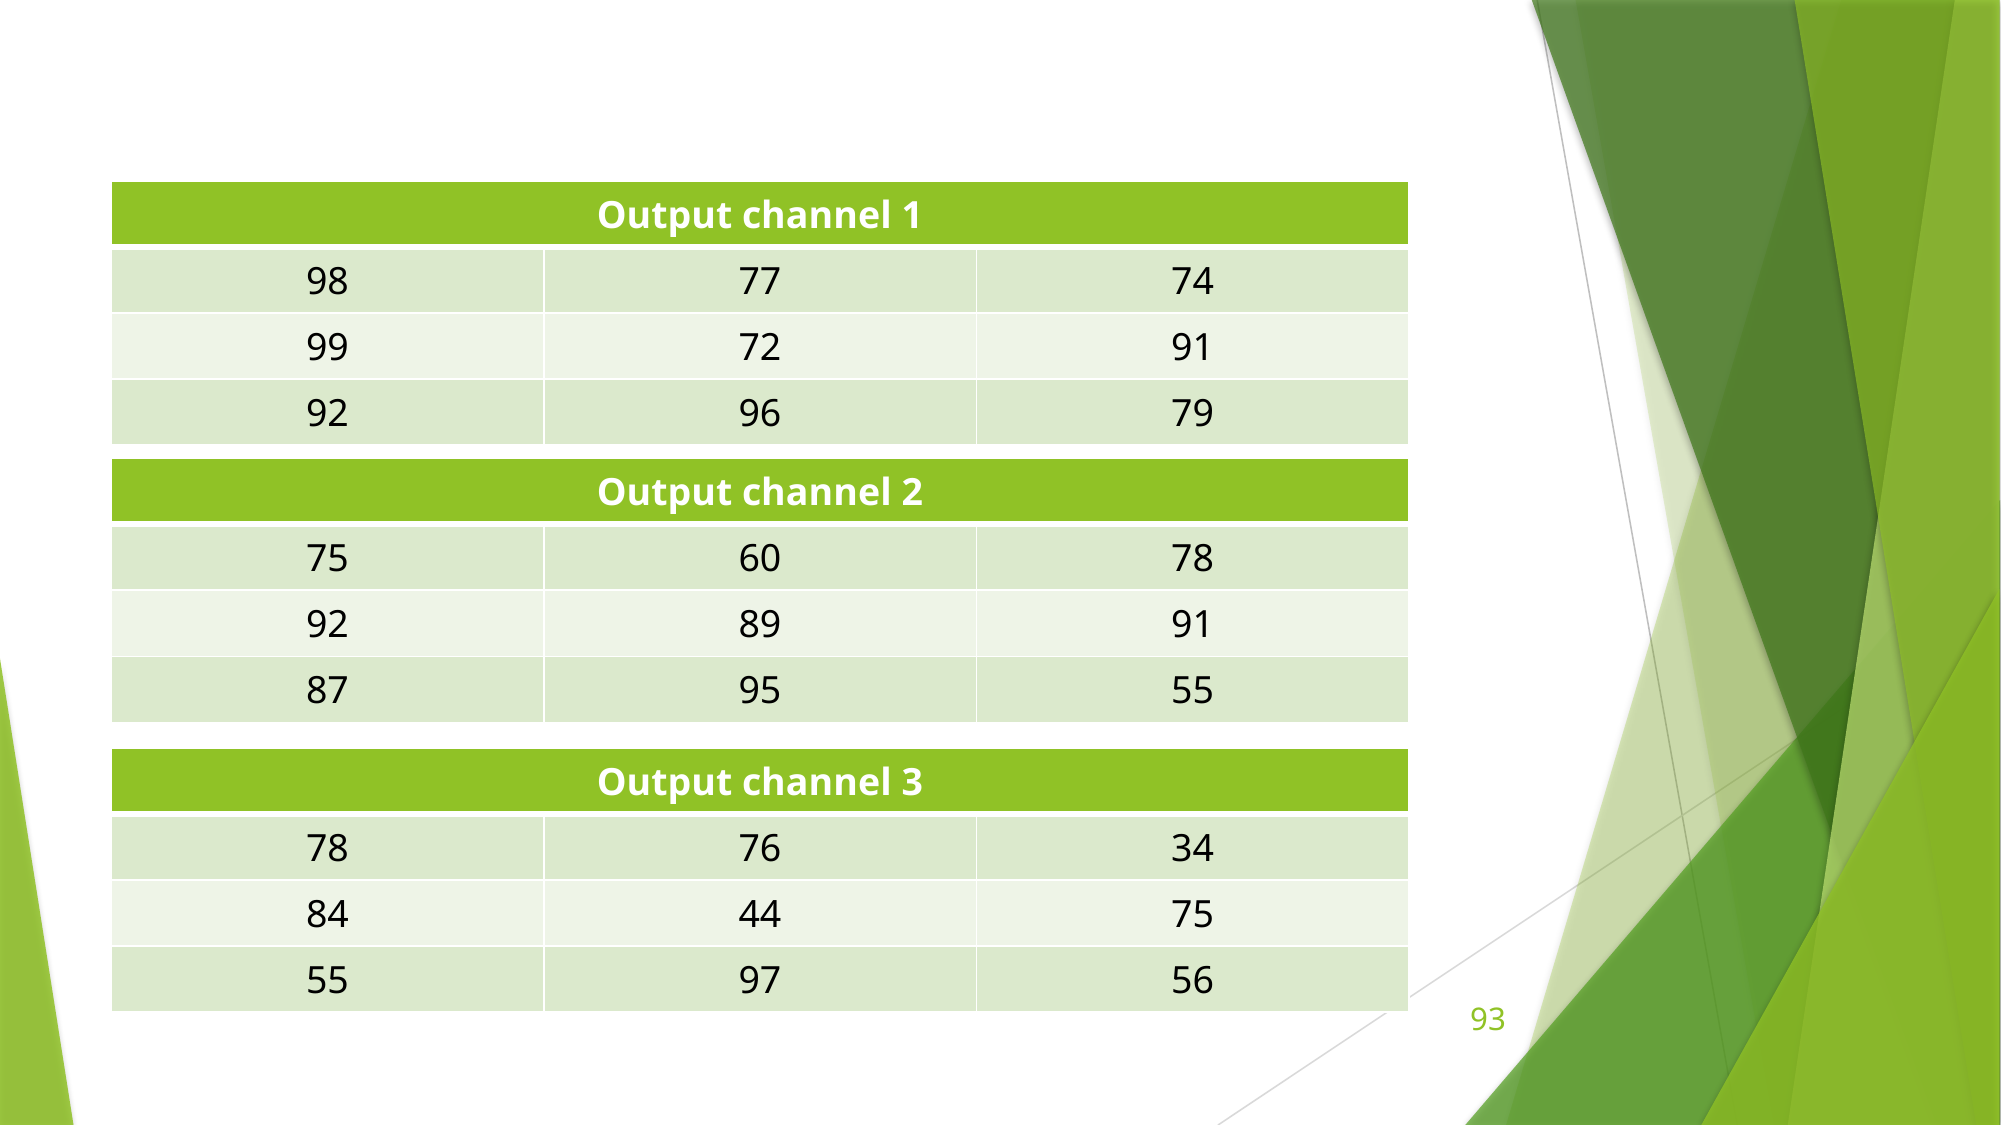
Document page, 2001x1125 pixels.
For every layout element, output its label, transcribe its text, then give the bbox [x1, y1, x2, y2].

table_header Output channel 3 [112, 749, 1408, 811]
table_cell 75 [112, 527, 543, 589]
table_cell 78 [112, 817, 543, 879]
table_cell 60 [545, 527, 976, 589]
table_cell 77 [545, 250, 976, 312]
table_cell 84 [112, 881, 543, 945]
table_cell 91 [977, 314, 1408, 378]
table_cell 74 [977, 250, 1408, 312]
table_cell 96 [545, 380, 976, 444]
table_cell 99 [112, 314, 543, 378]
table_cell 79 [977, 380, 1408, 444]
table_cell 76 [545, 817, 976, 879]
table_cell 72 [545, 314, 976, 378]
table_cell 87 [112, 657, 543, 722]
table_cell 98 [112, 250, 543, 312]
table_cell 75 [977, 881, 1408, 945]
table_cell 91 [977, 591, 1408, 656]
table_cell 89 [545, 591, 976, 656]
table_cell 97 [545, 947, 976, 1011]
table_cell 78 [977, 527, 1408, 589]
table_header Output channel 1 [112, 182, 1408, 244]
table_cell 55 [112, 947, 543, 1011]
table_header Output channel 2 [112, 459, 1408, 521]
table_cell 92 [112, 591, 543, 656]
table_cell 44 [545, 881, 976, 945]
table_cell 95 [545, 657, 976, 722]
slide_number 93 [1409, 991, 1522, 1051]
table_cell 56 [977, 947, 1408, 1011]
table_cell 92 [112, 380, 543, 444]
table_cell 55 [977, 657, 1408, 722]
table_cell 34 [977, 817, 1408, 879]
